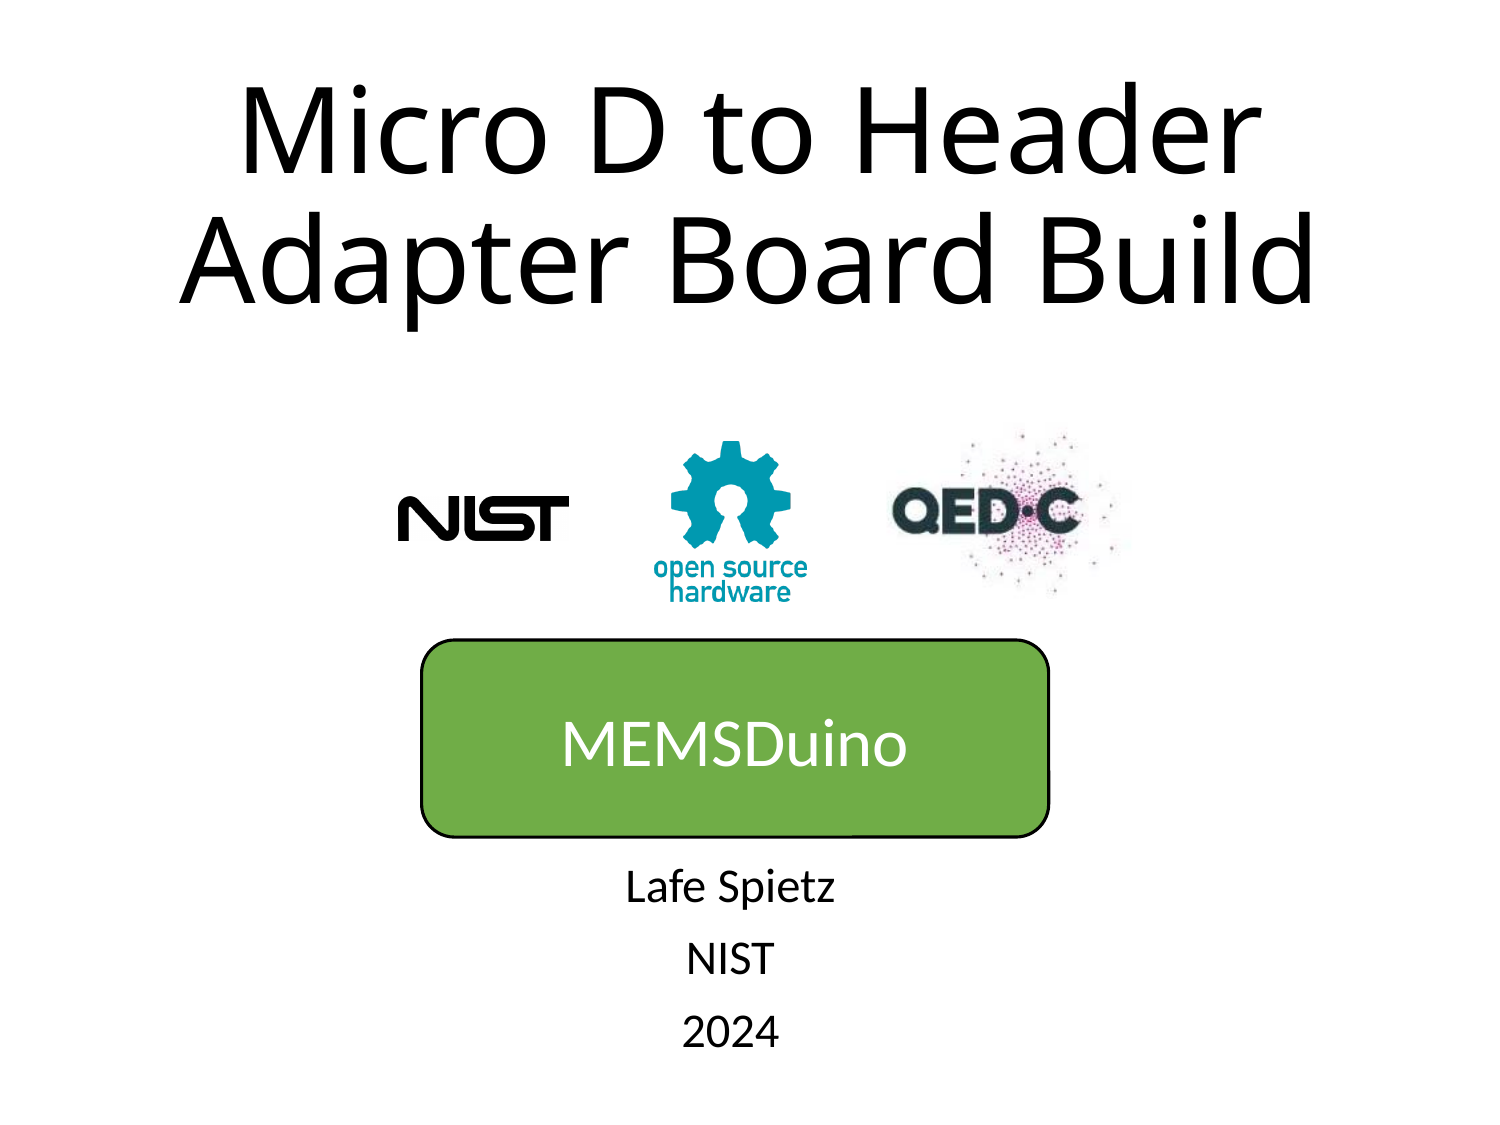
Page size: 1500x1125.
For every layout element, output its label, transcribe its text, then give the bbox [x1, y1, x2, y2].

picture [654, 441, 807, 602]
title Micro D to Header Adapter Board Build [112, 61, 1388, 338]
subtitle Lafe Spietz NIST 2024 [168, 852, 1294, 1067]
picture [398, 496, 569, 541]
text_box MEMSDuino [420, 638, 1051, 839]
picture [886, 422, 1138, 599]
